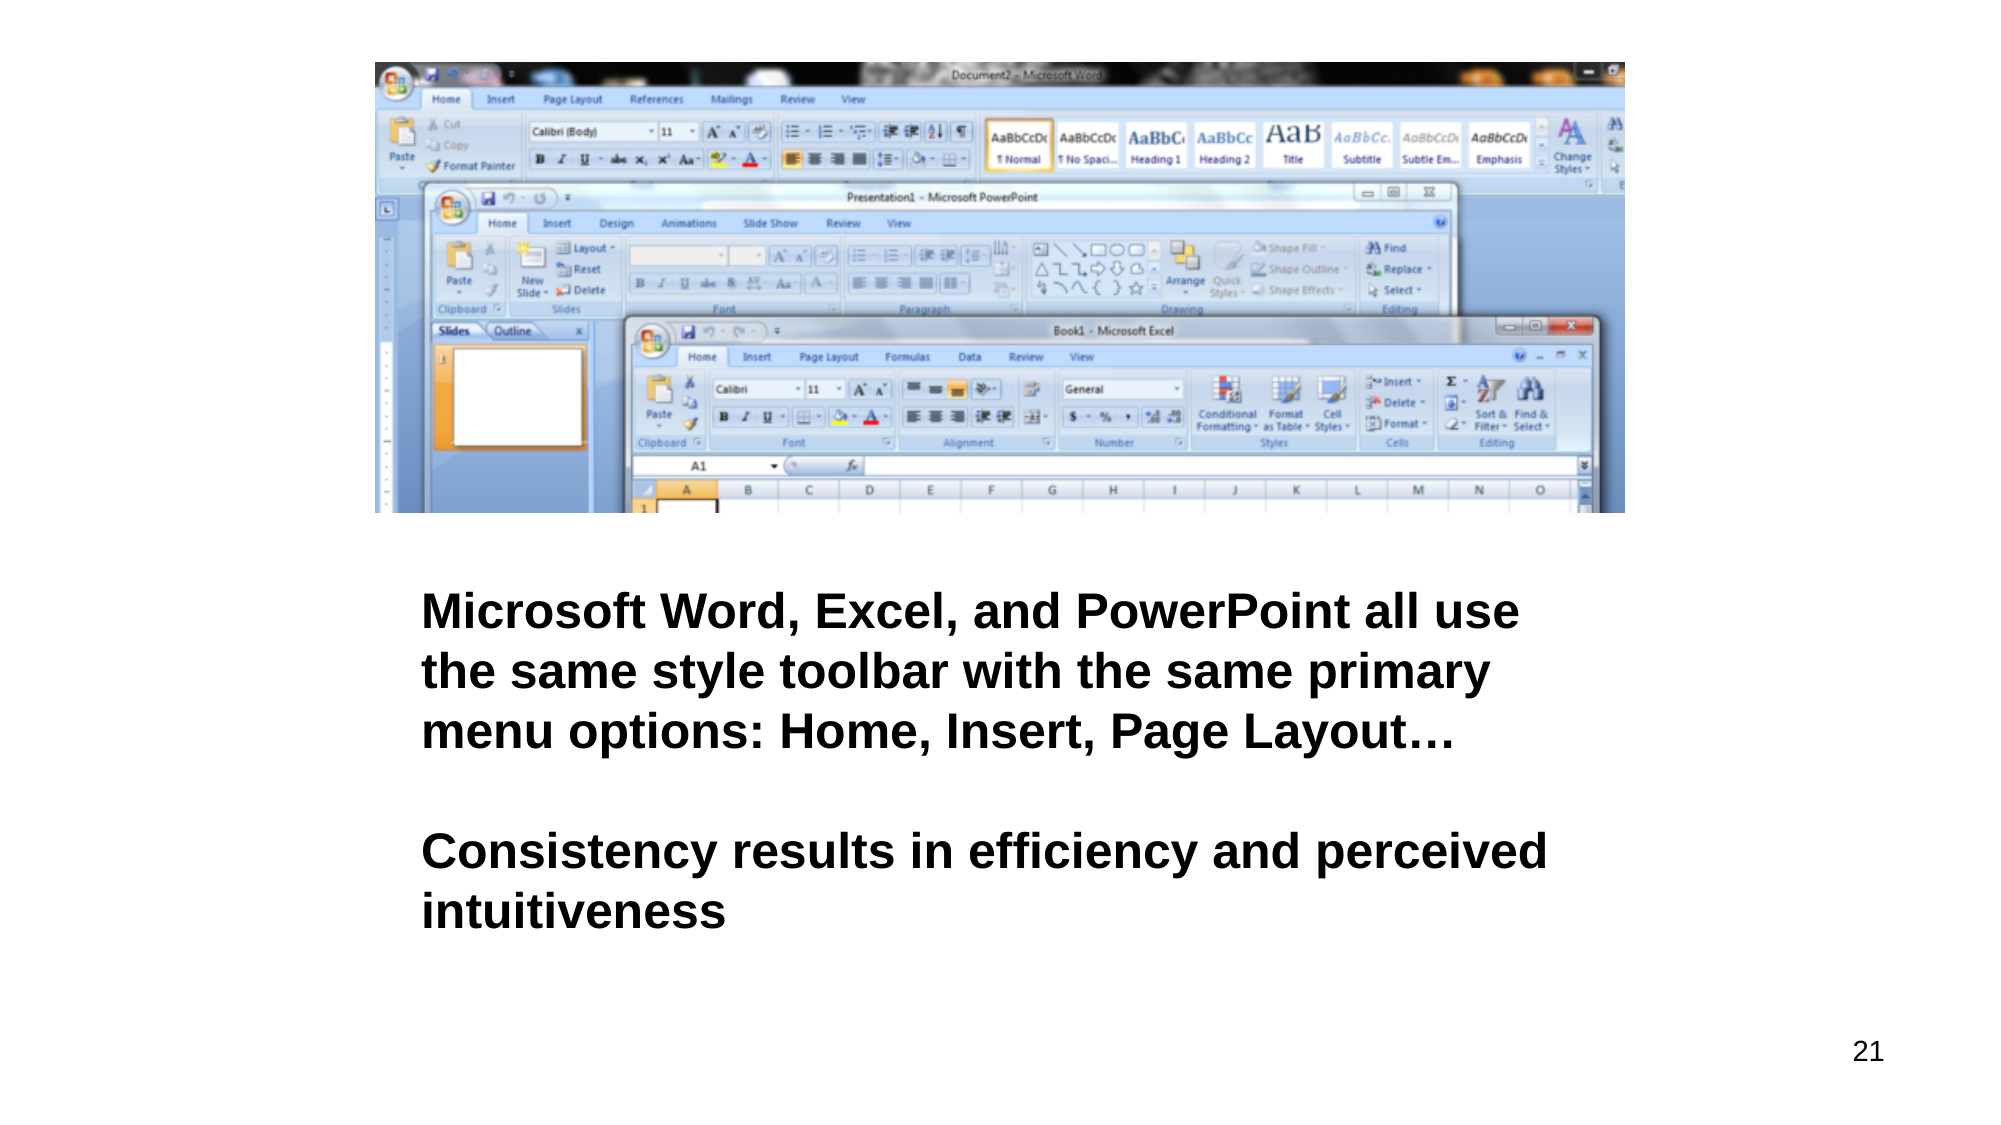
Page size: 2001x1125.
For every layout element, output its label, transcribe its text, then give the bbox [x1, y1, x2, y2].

picture [374, 62, 1626, 513]
slide_number 21 [1433, 1024, 1901, 1103]
text_box Microsoft Word, Excel, and PowerPoint all use the same style toolbar with the same primary menu options: Home, Insert, Page Layout… Consistency results in efficiency and perceived intuitiveness [406, 571, 1594, 947]
